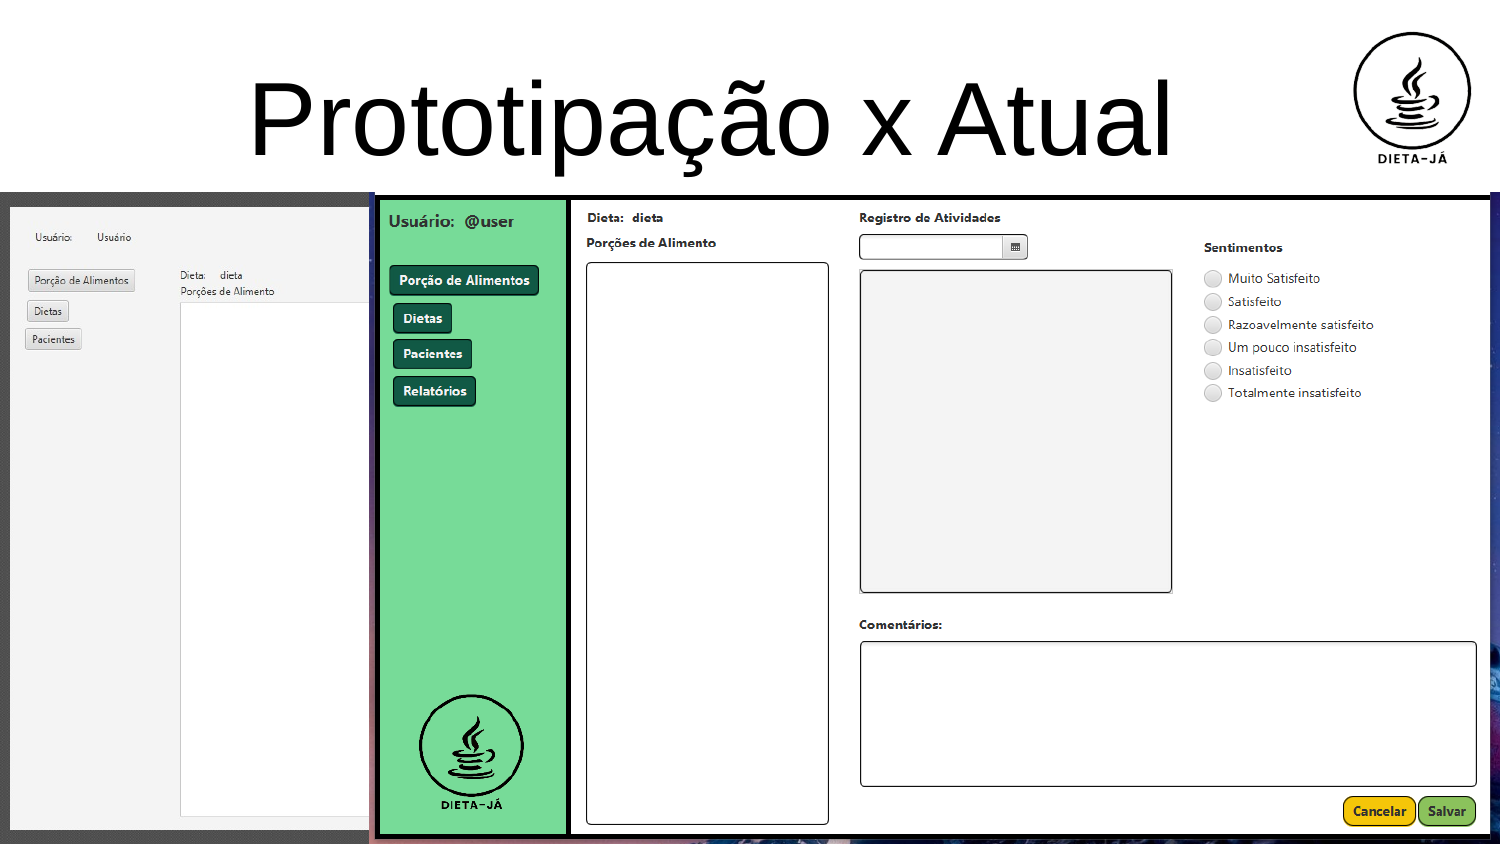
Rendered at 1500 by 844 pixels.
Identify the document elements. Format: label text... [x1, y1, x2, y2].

text_box Prototipação x Atual [134, 36, 1284, 191]
picture [0, 0, 1500, 844]
